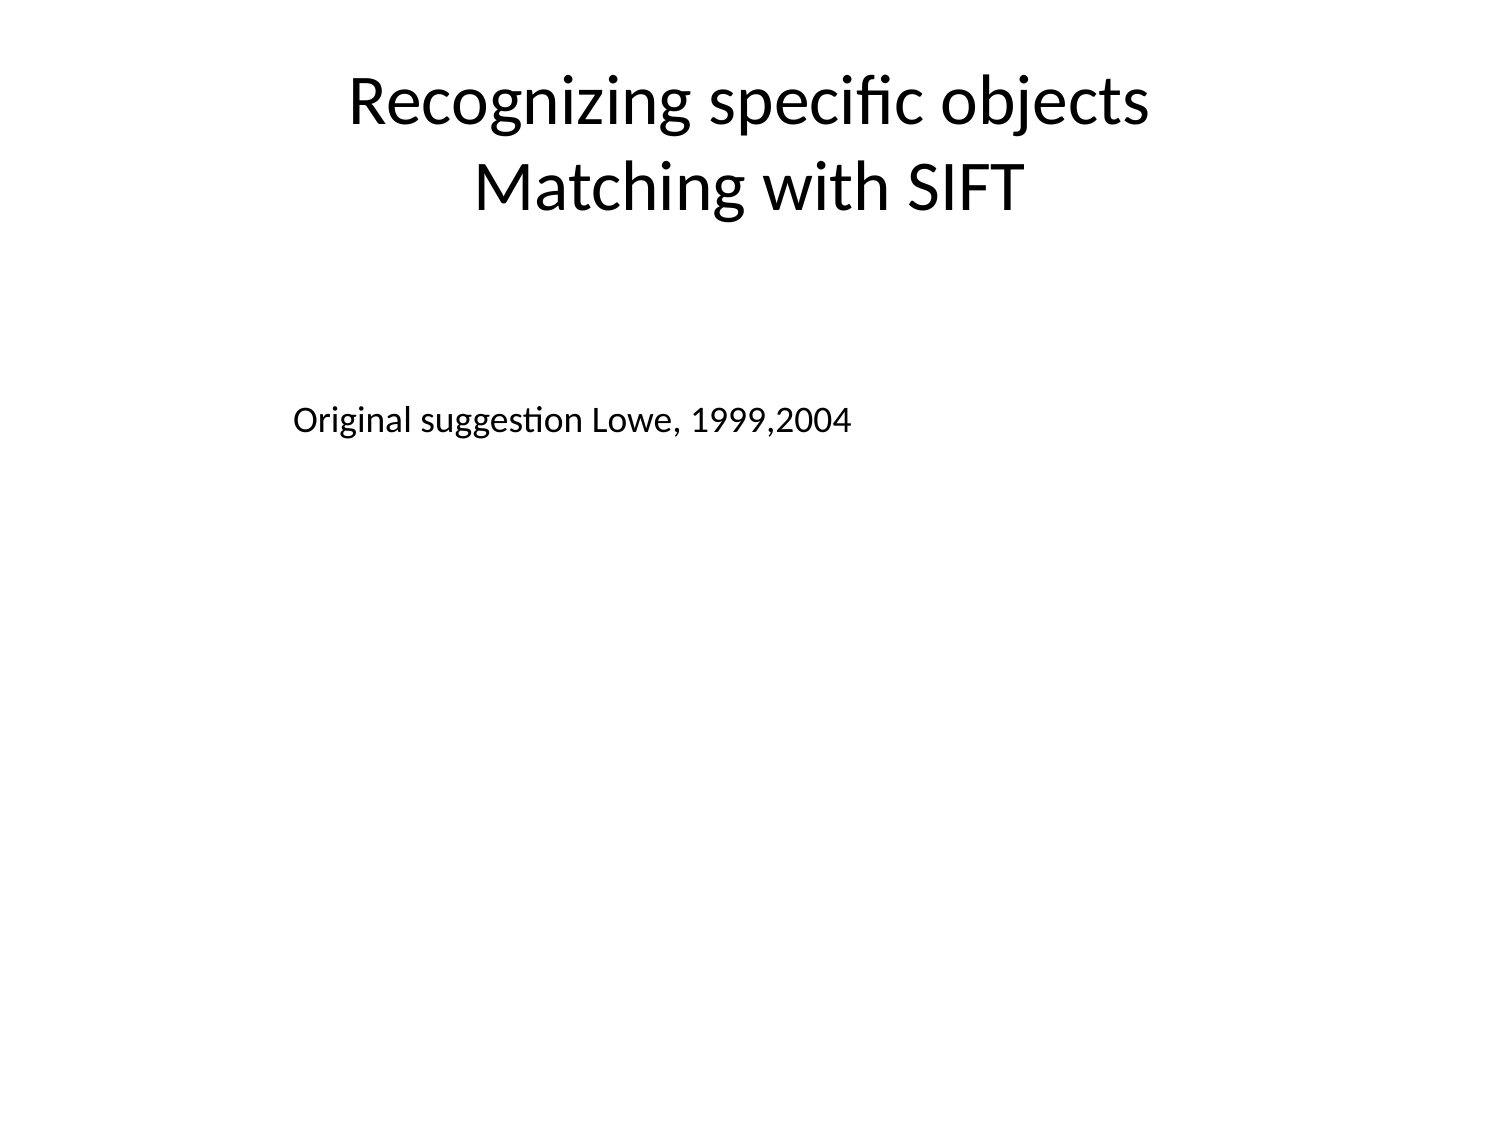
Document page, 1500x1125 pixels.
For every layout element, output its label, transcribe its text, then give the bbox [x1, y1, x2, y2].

text_box Original suggestion Lowe, 1999,2004 [278, 387, 867, 448]
title Recognizing specific objects Matching with SIFT [75, 45, 1425, 233]
